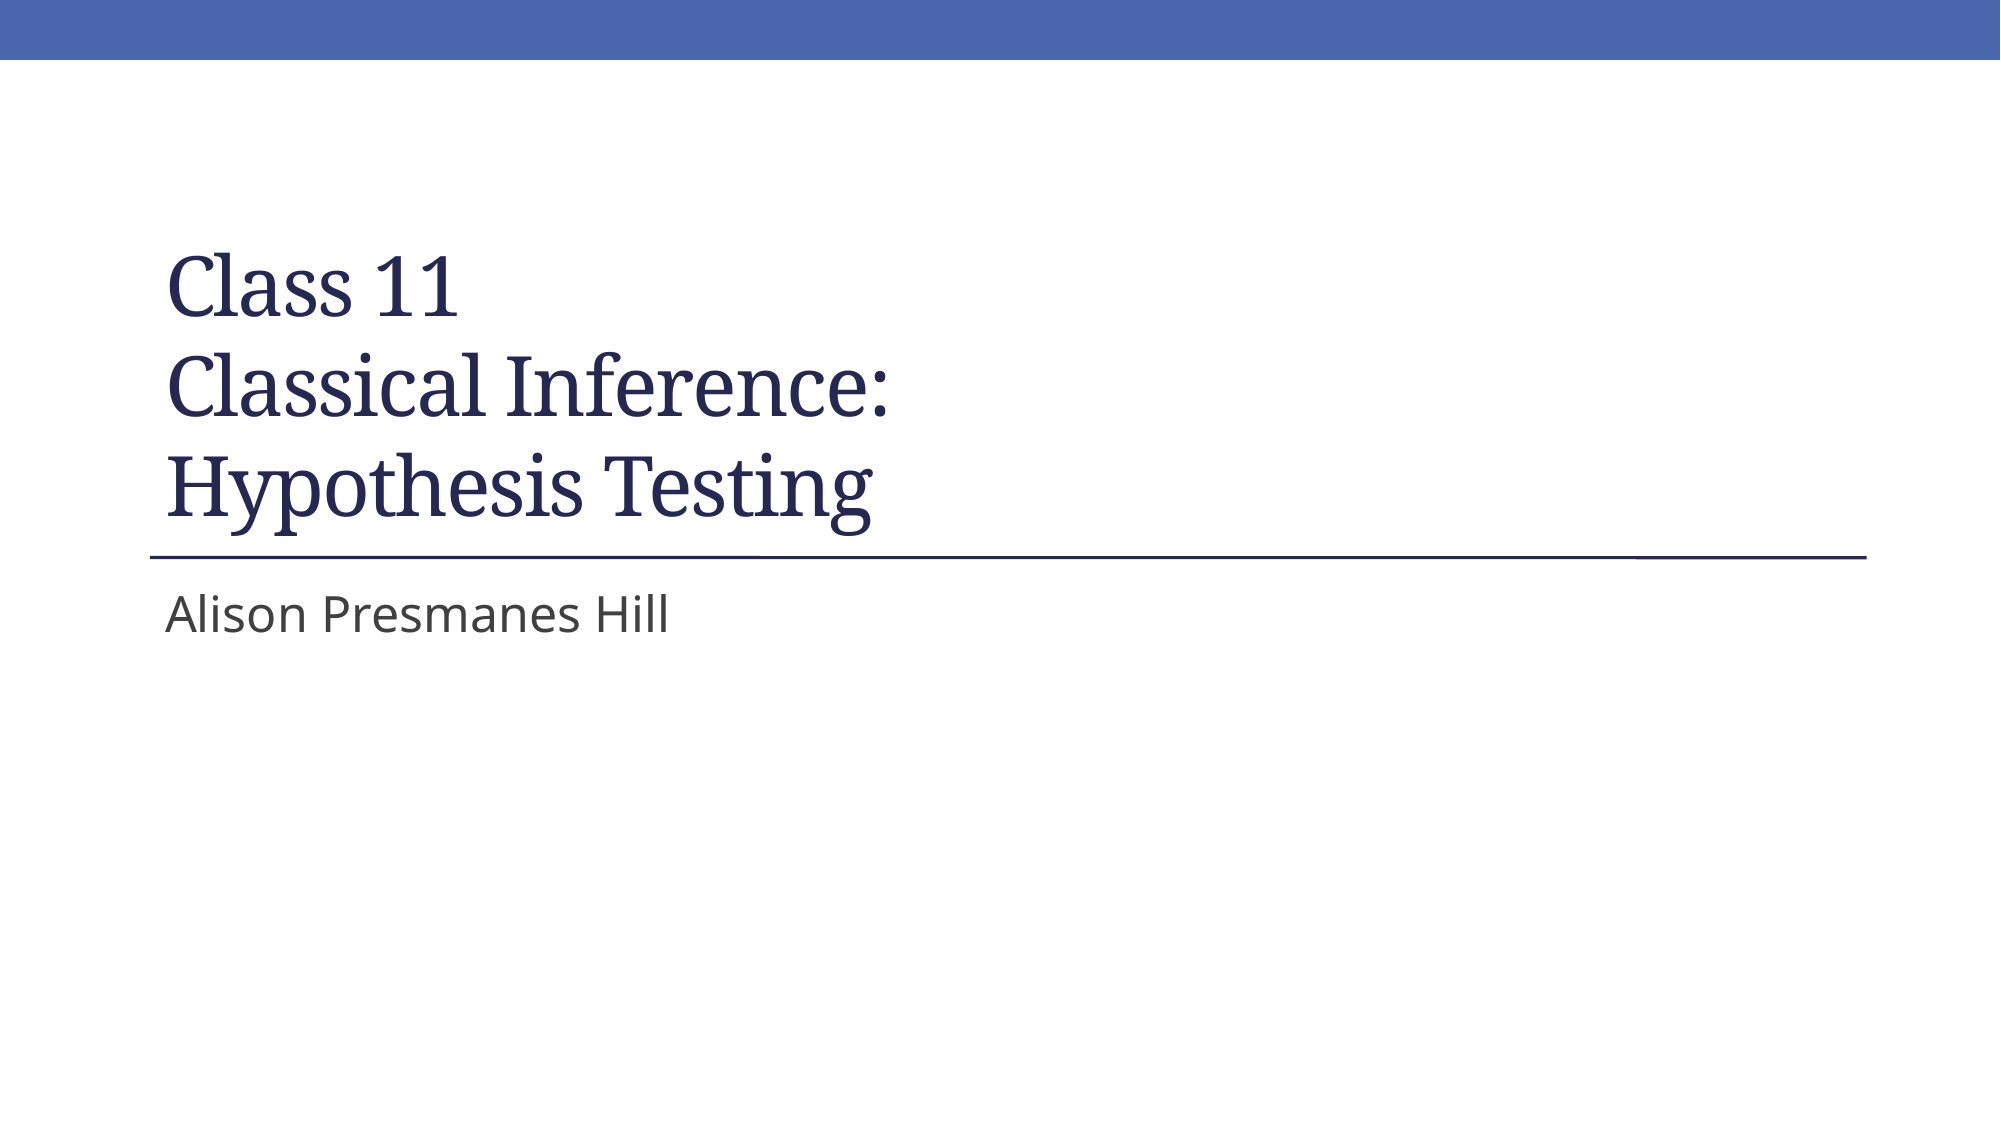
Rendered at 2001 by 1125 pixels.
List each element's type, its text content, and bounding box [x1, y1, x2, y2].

subtitle Alison Presmanes Hill [150, 575, 1550, 863]
title Class 11 Classical Inference: Hypothesis Testing [150, 224, 1867, 542]
